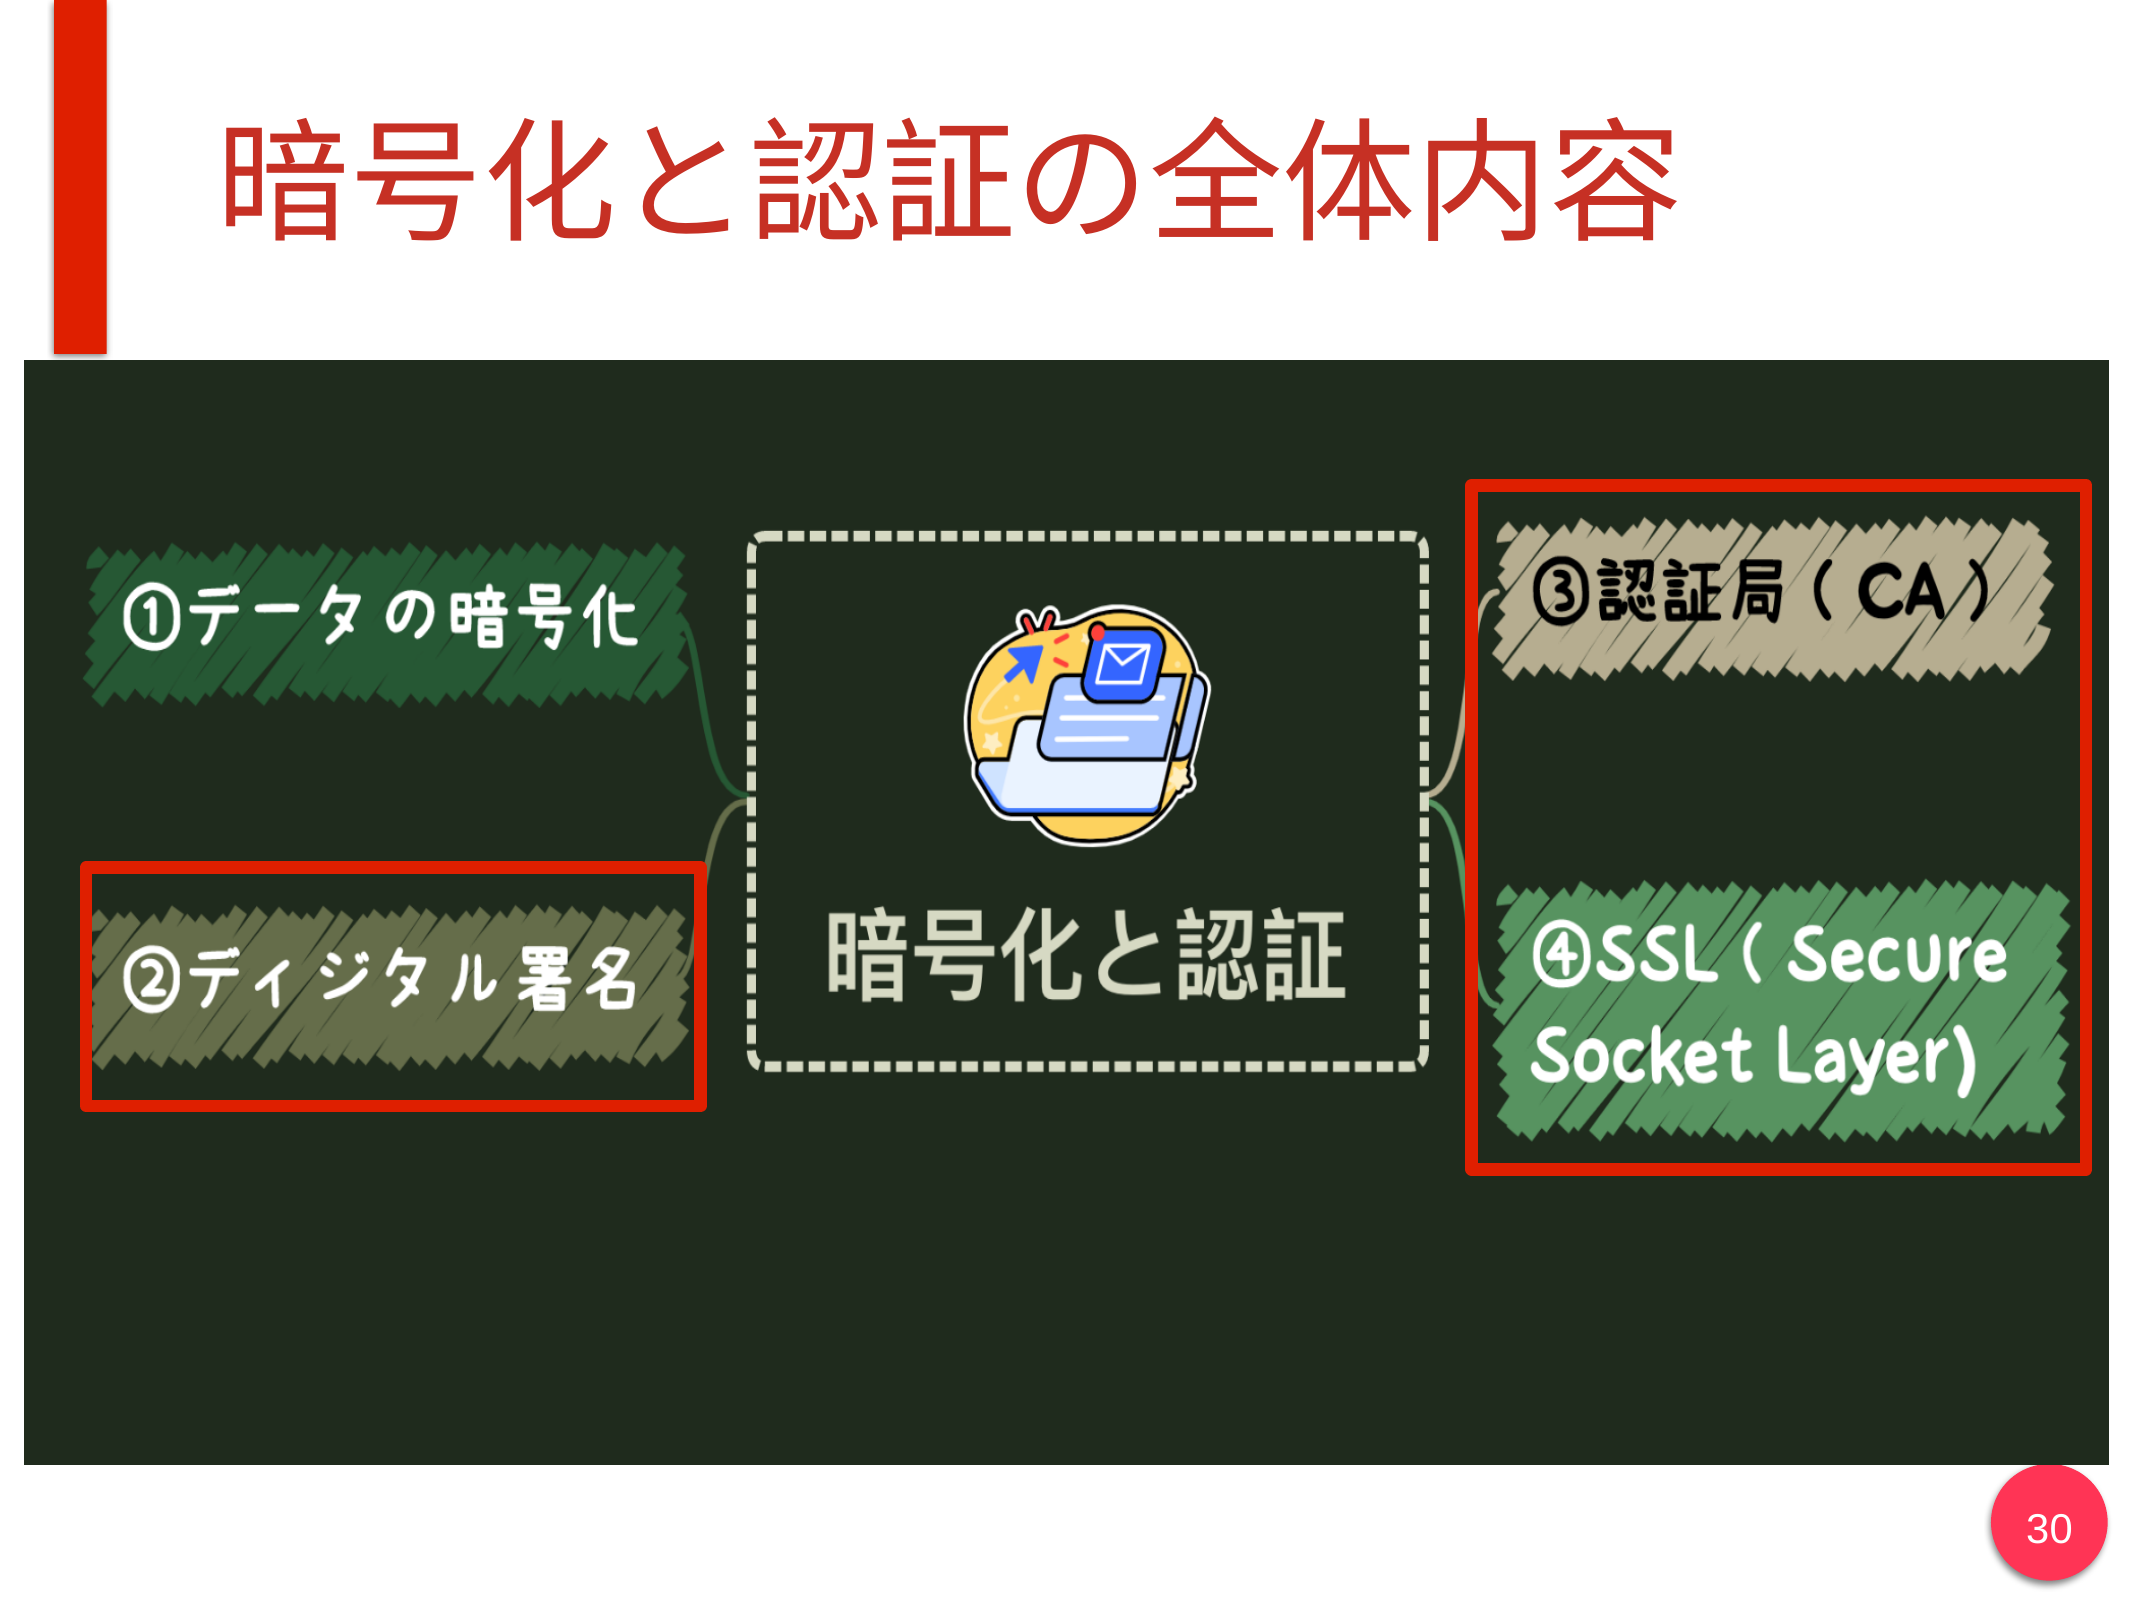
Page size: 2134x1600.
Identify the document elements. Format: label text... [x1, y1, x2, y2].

title 暗号化と認証の全体内容 [208, 18, 2030, 336]
picture [24, 360, 2109, 1466]
slide_number ‹#› [2012, 1493, 2087, 1600]
